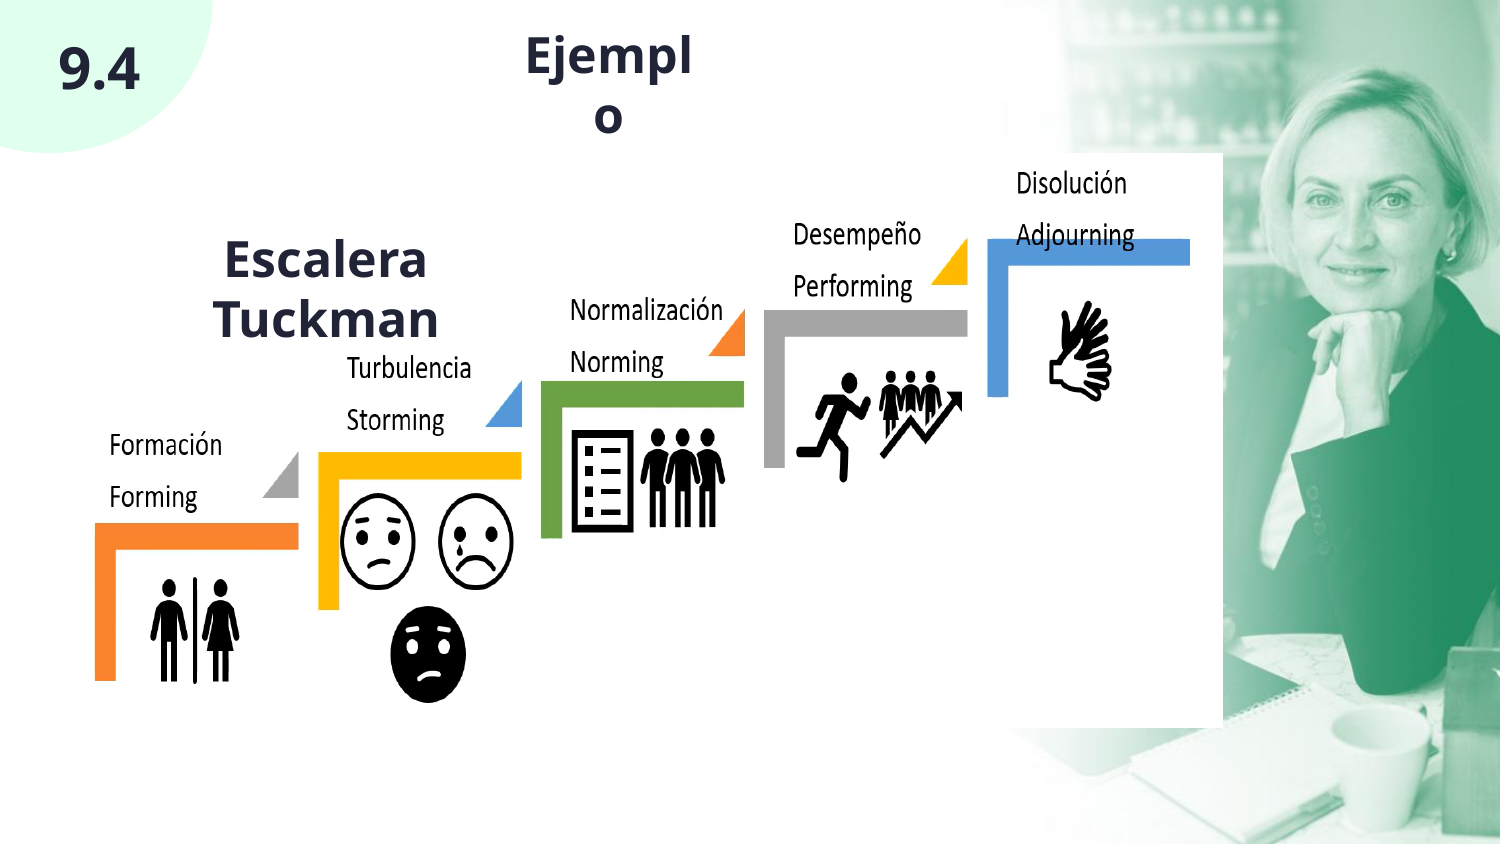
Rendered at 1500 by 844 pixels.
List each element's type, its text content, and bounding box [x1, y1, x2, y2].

title 9.4 [40, 29, 159, 103]
picture [59, 0, 1500, 844]
title Ejemplo [494, 8, 724, 103]
text_box [0, 0, 213, 154]
